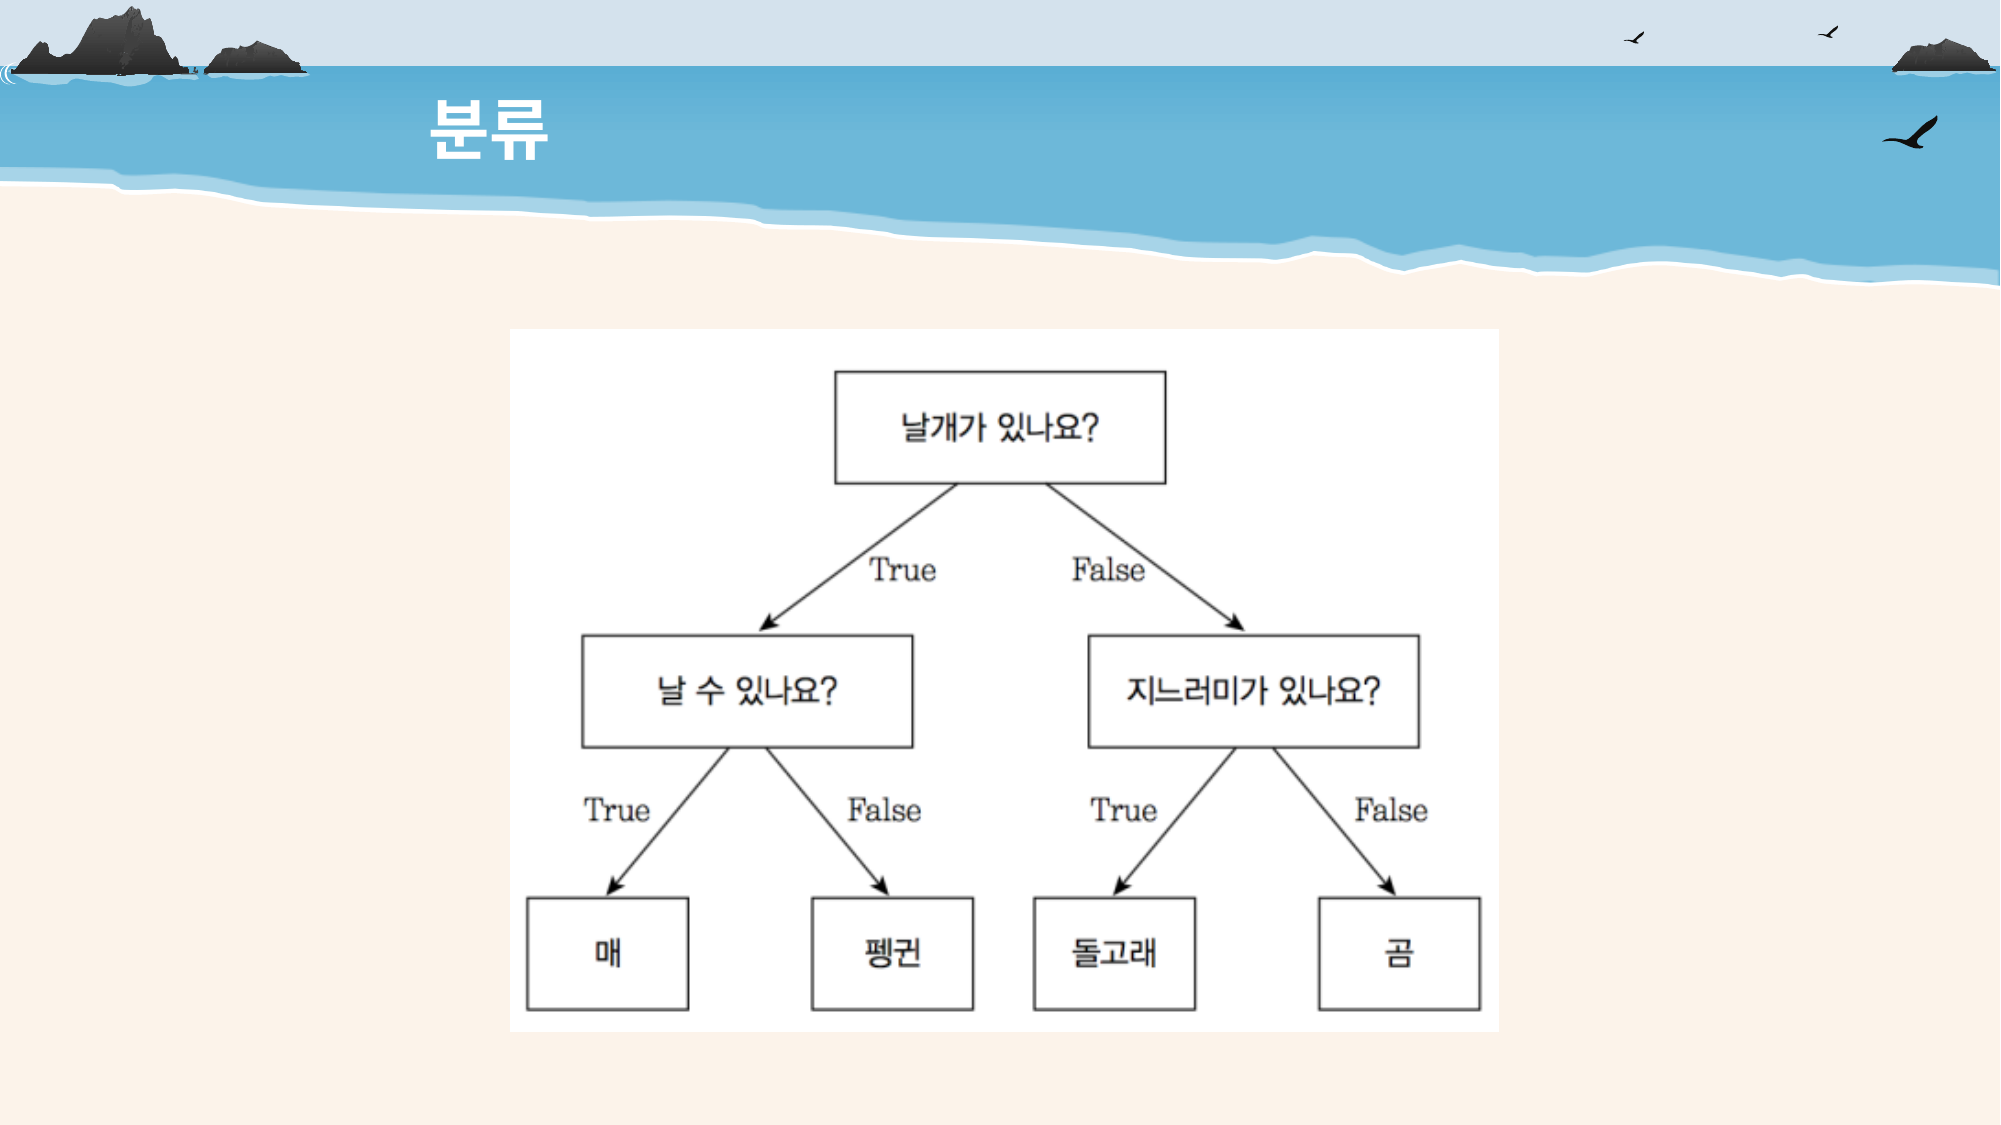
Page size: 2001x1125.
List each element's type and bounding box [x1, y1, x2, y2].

text_box [0, 0, 2000, 317]
picture [509, 329, 1499, 1033]
